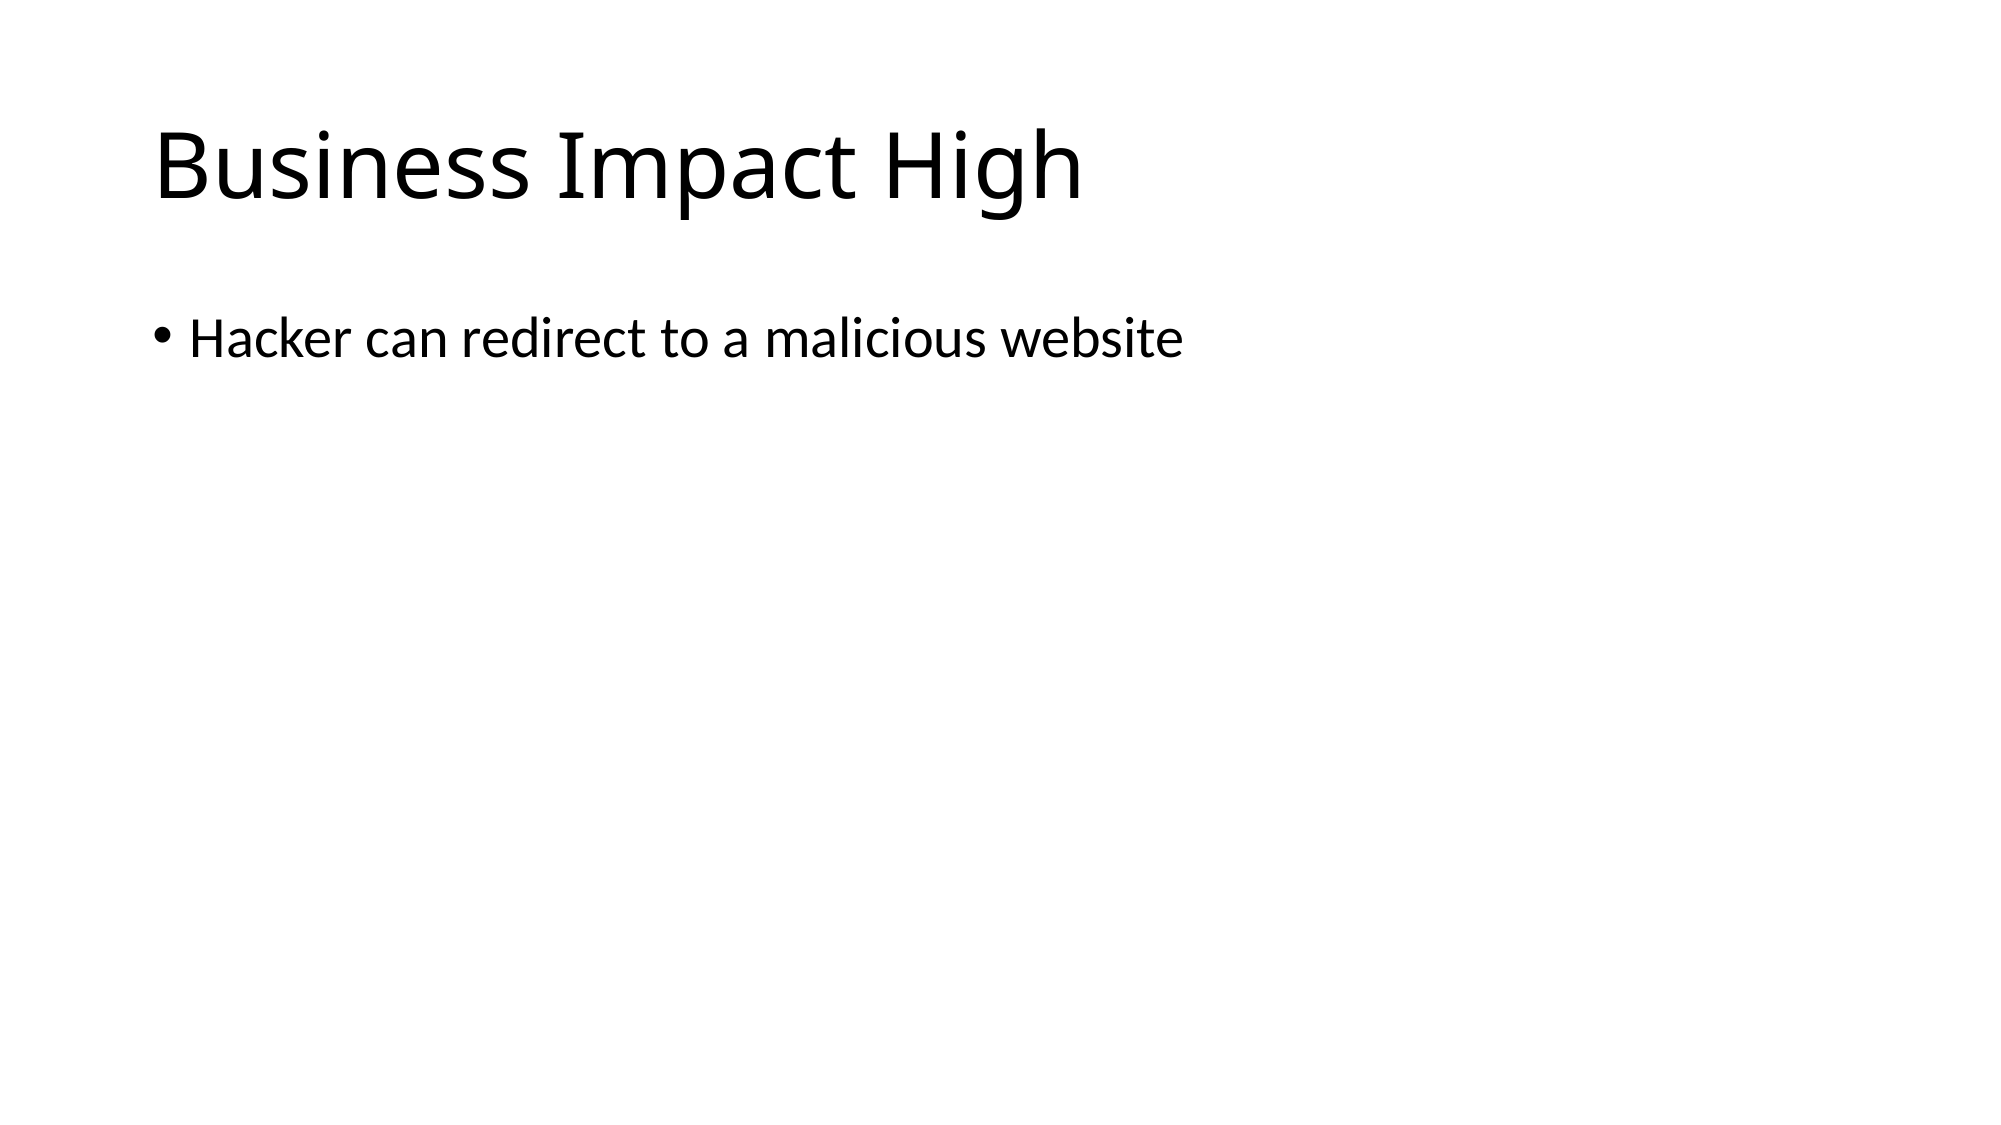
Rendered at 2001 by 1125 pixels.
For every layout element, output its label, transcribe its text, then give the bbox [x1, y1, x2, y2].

list Hacker can redirect to a malicious website [137, 299, 1863, 1014]
title Business Impact High [137, 59, 1863, 278]
